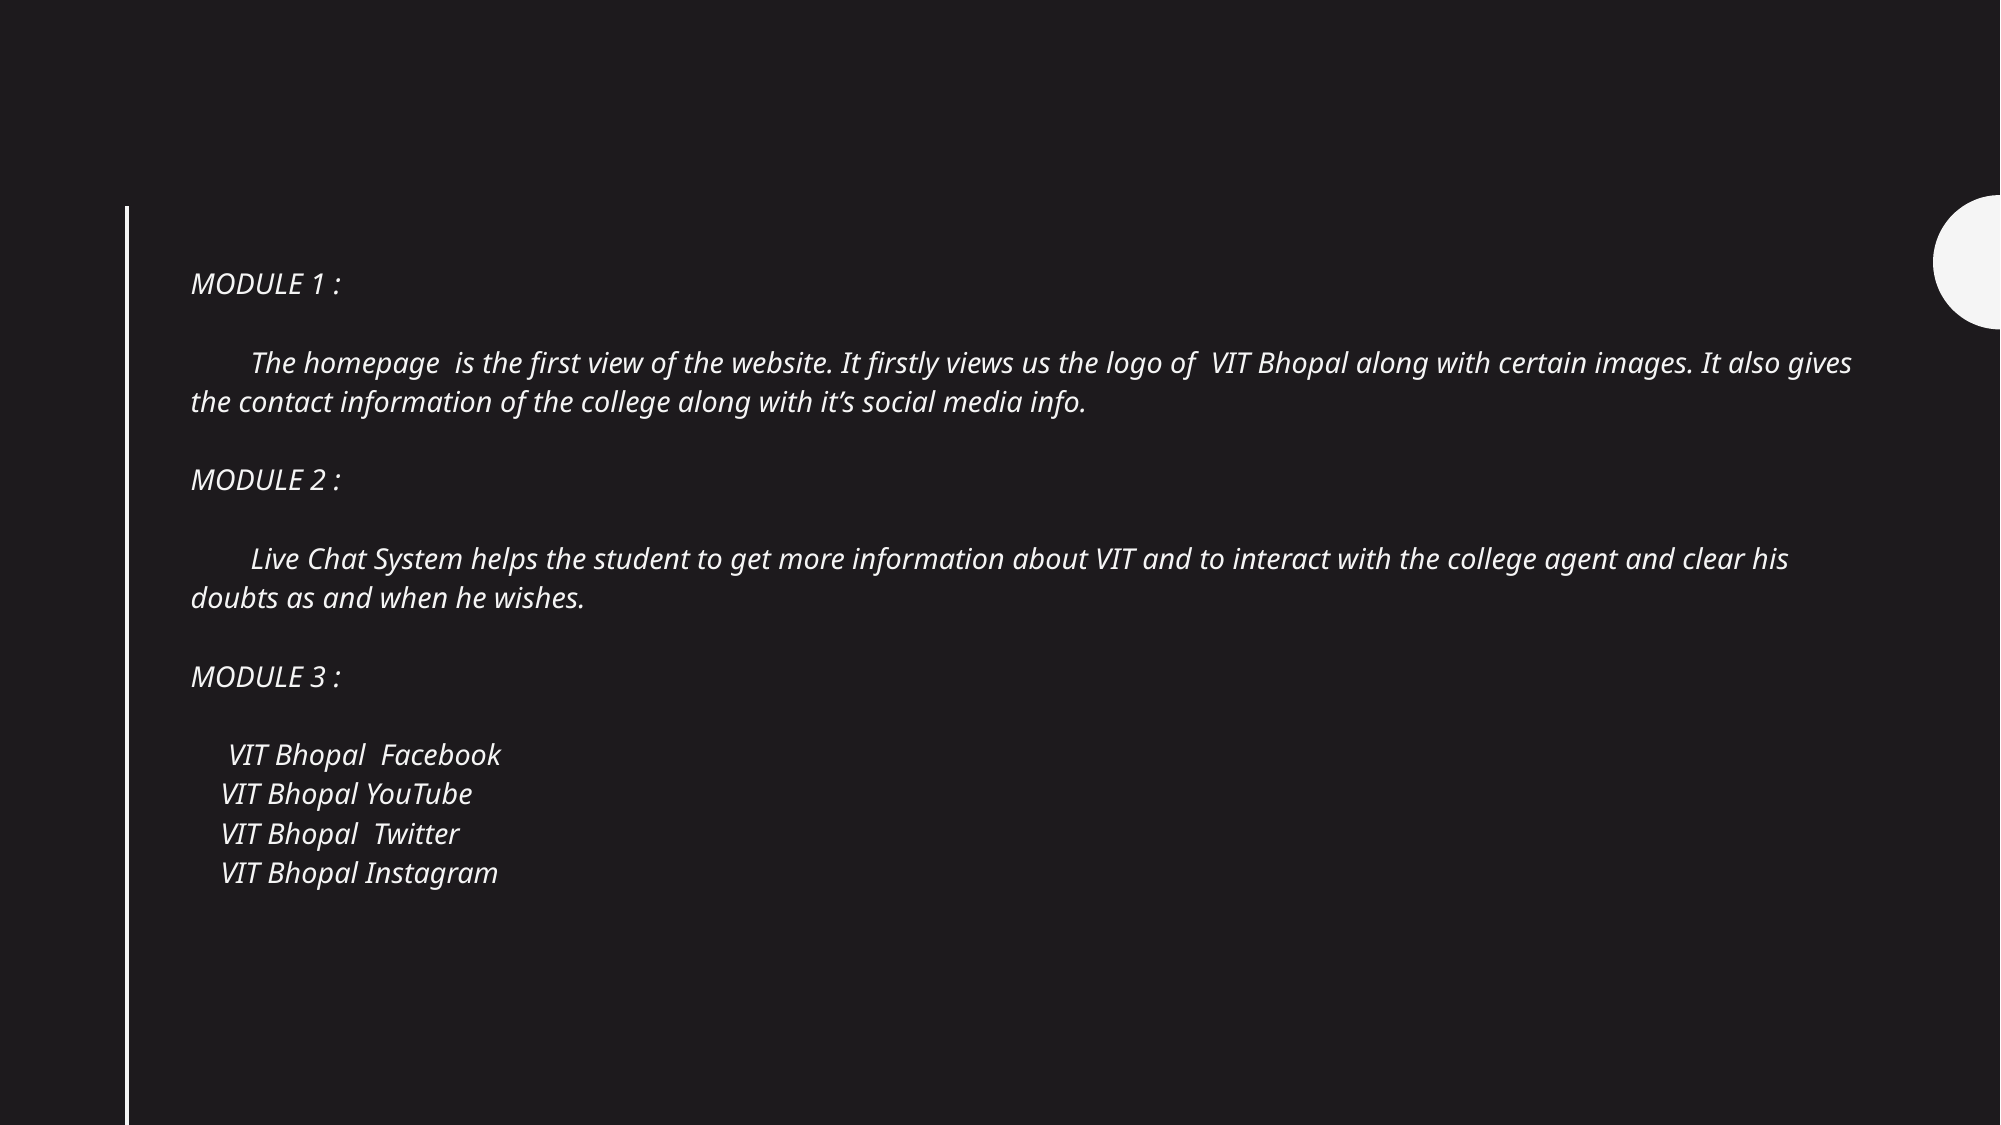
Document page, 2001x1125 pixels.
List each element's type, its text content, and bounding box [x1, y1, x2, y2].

subtitle MODULE 1 : The homepage is the first view of the website. It firstly views us the logo of VIT Bhopal along with certain images. It also gives the contact information of the college along with it’s social media info. MODULE 2 : Live Chat System helps the student to get more information about VIT and to interact with the college agent and clear his doubts as and when he wishes. MODULE 3 : VIT Bhopal Facebook VIT Bhopal YouTube VIT Bhopal Twitter VIT Bhopal Instagram [175, 253, 1892, 984]
